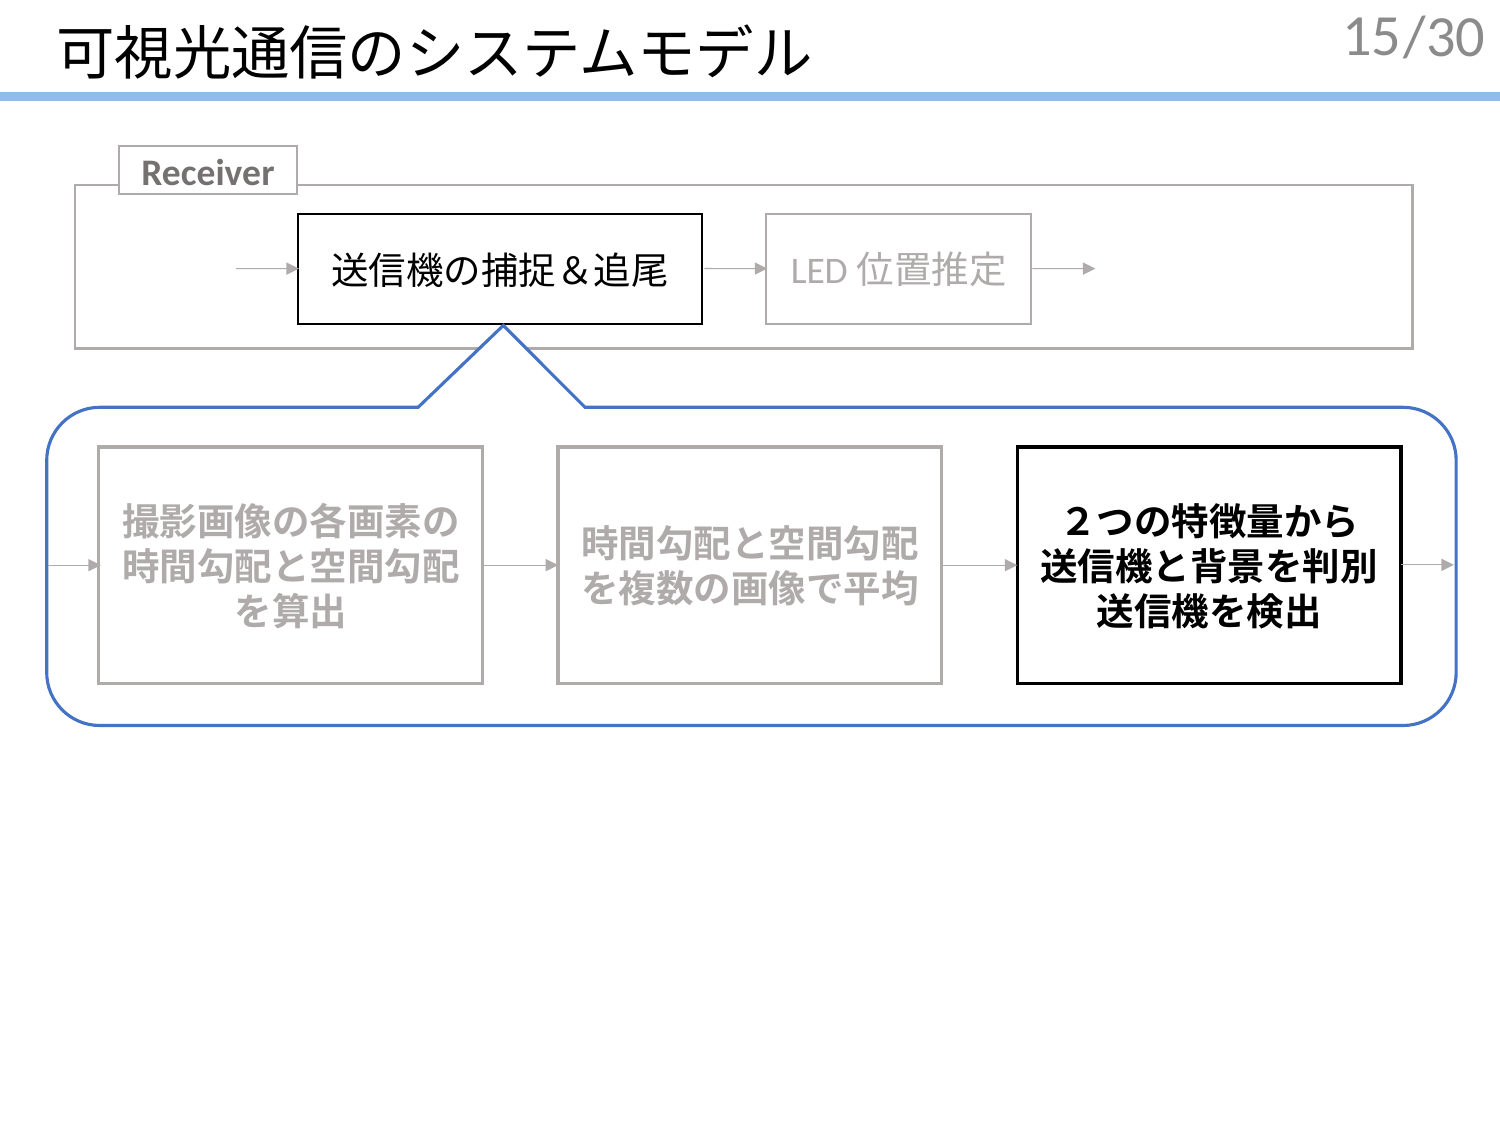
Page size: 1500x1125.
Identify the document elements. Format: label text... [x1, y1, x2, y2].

text_box 撮影画像の各画素の 時間勾配と空間勾配 を算出 [98, 446, 484, 684]
text_box 時間勾配と空間勾配 を複数の画像で平均 [557, 446, 943, 684]
text_box [74, 184, 1413, 350]
text_box [45, 324, 1458, 727]
text_box ２つの特徴量から 送信機と背景を判別送信機を検出 [1016, 446, 1402, 684]
text_box Receiver [118, 145, 298, 195]
slide_number 15 [1078, 2, 1417, 63]
title 可視光通信のシステムモデル [41, 0, 1397, 112]
